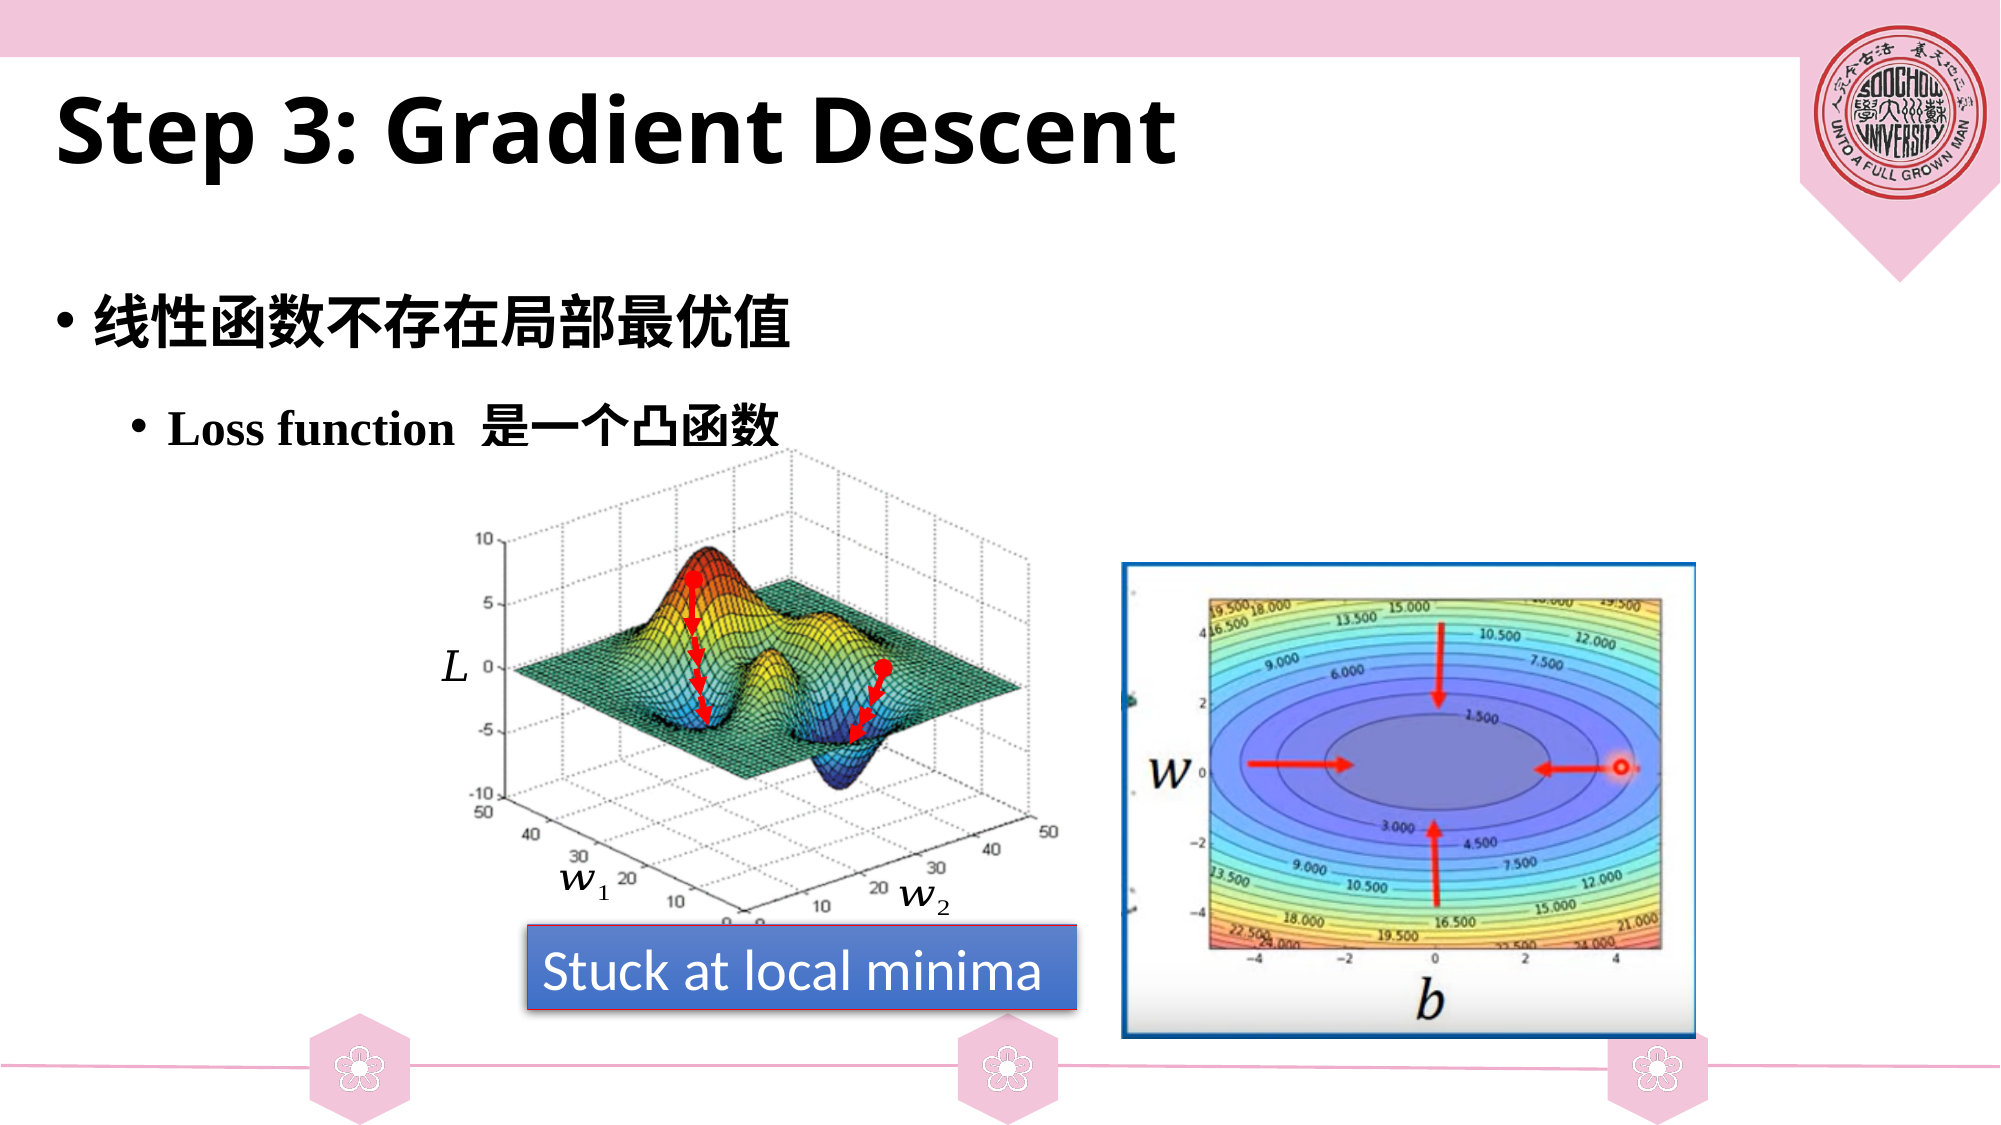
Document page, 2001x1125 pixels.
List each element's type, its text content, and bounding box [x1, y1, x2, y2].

text_box Stuck at local minima [527, 924, 1077, 1010]
title Step 3: Gradient Descent [40, 25, 1766, 242]
picture [331, 1043, 387, 1093]
picture [1121, 562, 1696, 1039]
picture [1811, 23, 1989, 202]
picture [1629, 1043, 1685, 1093]
picture [979, 1043, 1035, 1093]
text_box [439, 446, 1068, 937]
list 线性函数不存在局部最优值 Loss function 是一个凸函数 [40, 242, 1954, 1028]
